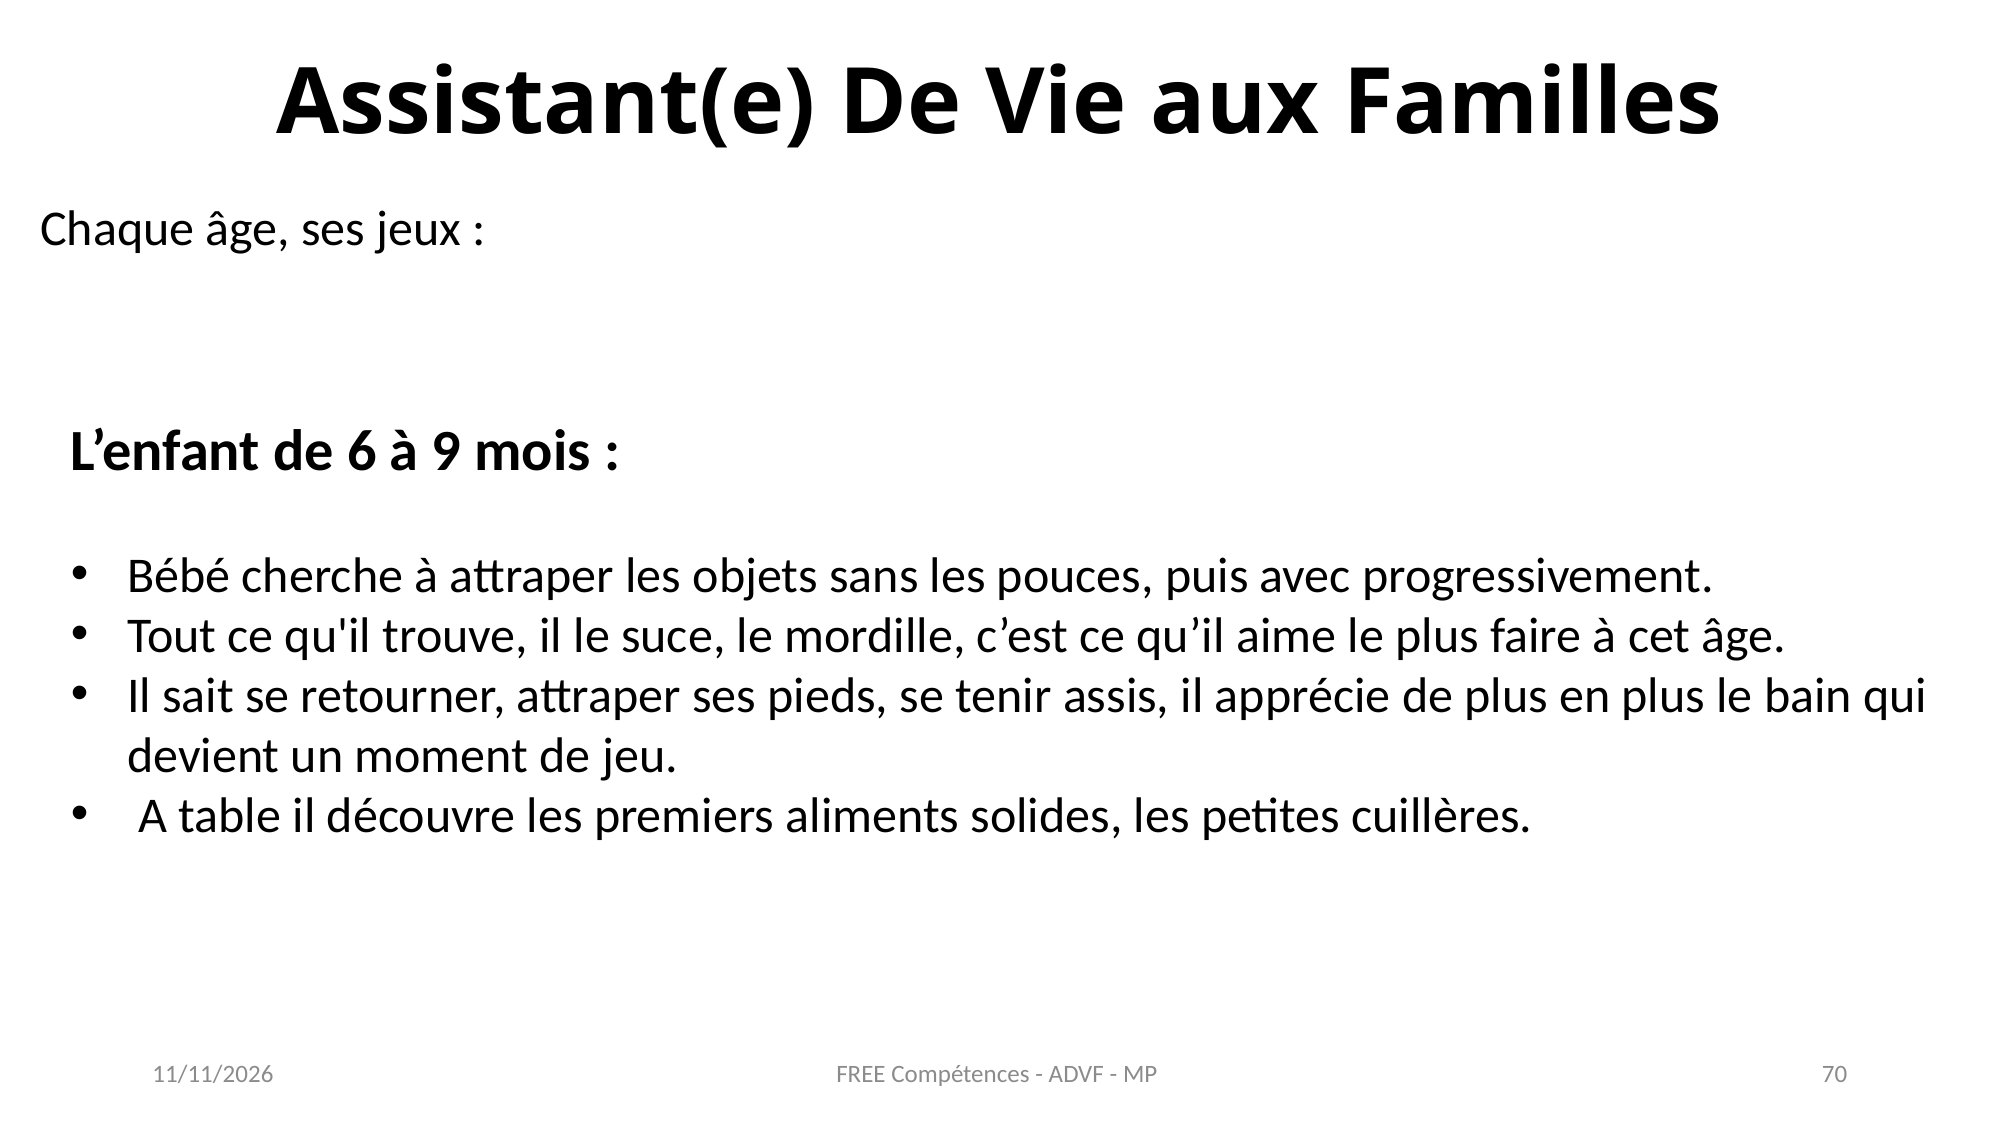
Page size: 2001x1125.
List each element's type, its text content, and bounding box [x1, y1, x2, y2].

slide_number 70 [1412, 1042, 1863, 1103]
text_box L’enfant de 6 à 9 mois : Bébé cherche à attraper les objets sans les pouces, puis avec progressivement. Tout ce qu'il trouve, il le suce, le mordille, c’est ce qu’il aime le plus faire à cet âge. Il sait se retourner, attraper ses pieds, se tenir assis, il apprécie de plus en plus le bain qui devient un moment de jeu. A table il découvre les premiers aliments solides, les petites cuillères. [55, 404, 1944, 850]
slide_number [137, 1042, 588, 1103]
text_box Chaque âge, ses jeux : [25, 188, 1914, 263]
text_box Assistant(e) De Vie aux Familles [249, 47, 1750, 188]
footer FREE Compétences - ADVF - MP [590, 1042, 1410, 1103]
